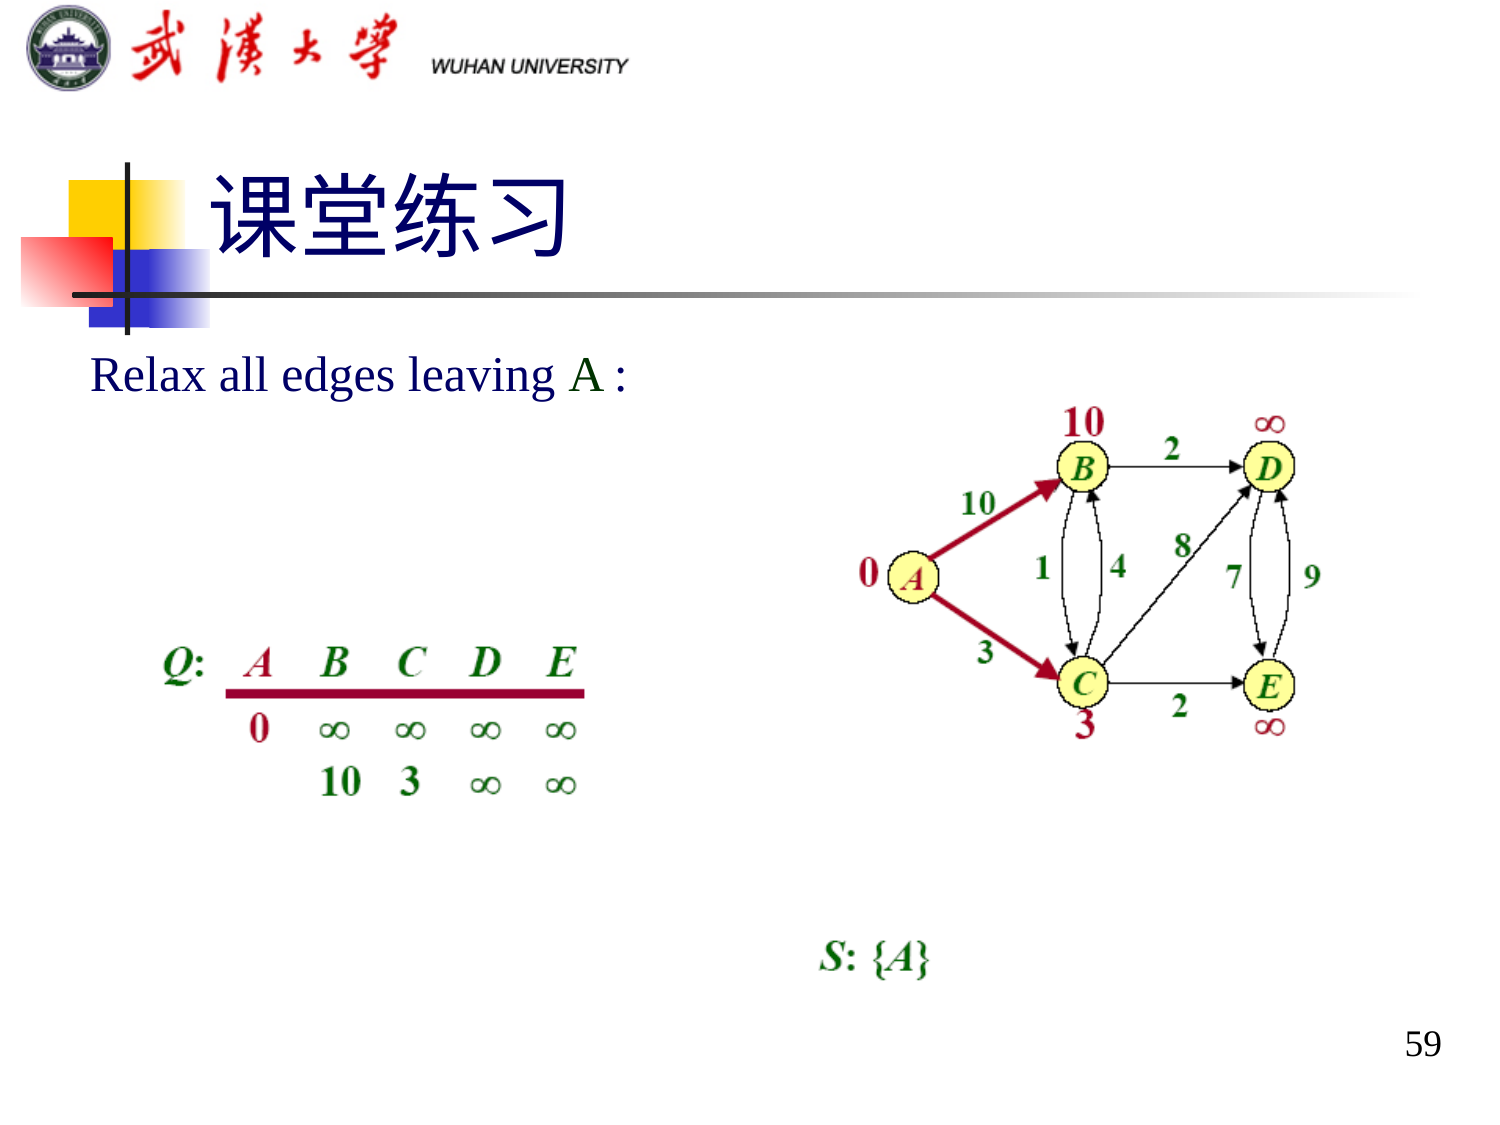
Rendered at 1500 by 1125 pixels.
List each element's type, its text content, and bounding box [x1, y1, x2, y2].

picture [833, 402, 1336, 758]
picture [799, 921, 979, 1012]
text_box Relax all edges leaving A : [75, 334, 800, 410]
picture [0, 0, 643, 93]
text_box 课堂练习 [193, 151, 1406, 277]
picture [154, 624, 605, 818]
slide_number 59 [1389, 1011, 1500, 1087]
